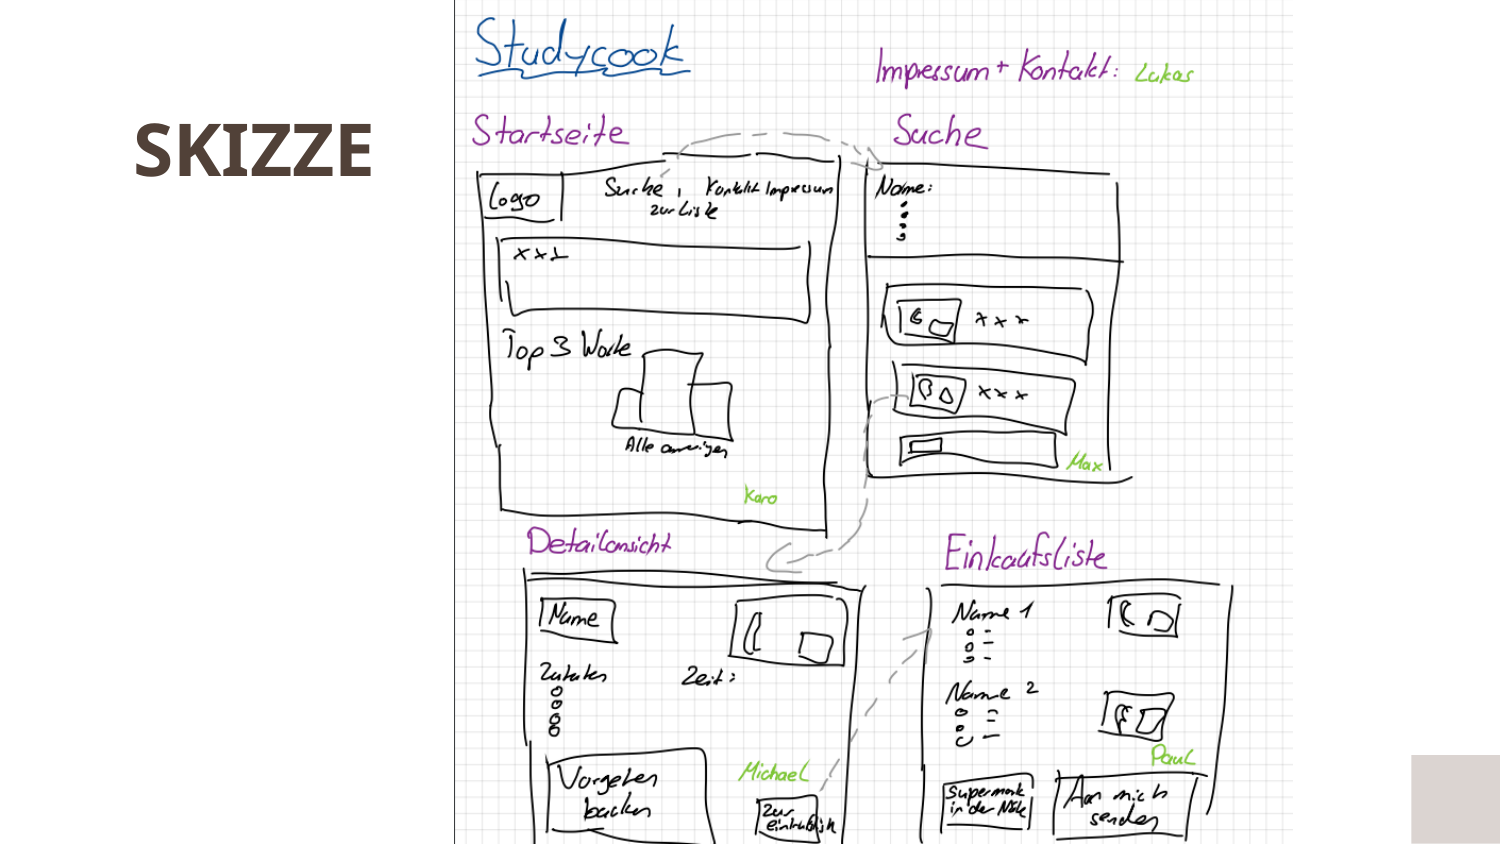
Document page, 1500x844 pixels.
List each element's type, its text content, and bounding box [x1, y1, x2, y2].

text_box [1411, 755, 1500, 844]
title SKIZZE [118, 88, 449, 213]
picture [454, 0, 1293, 844]
